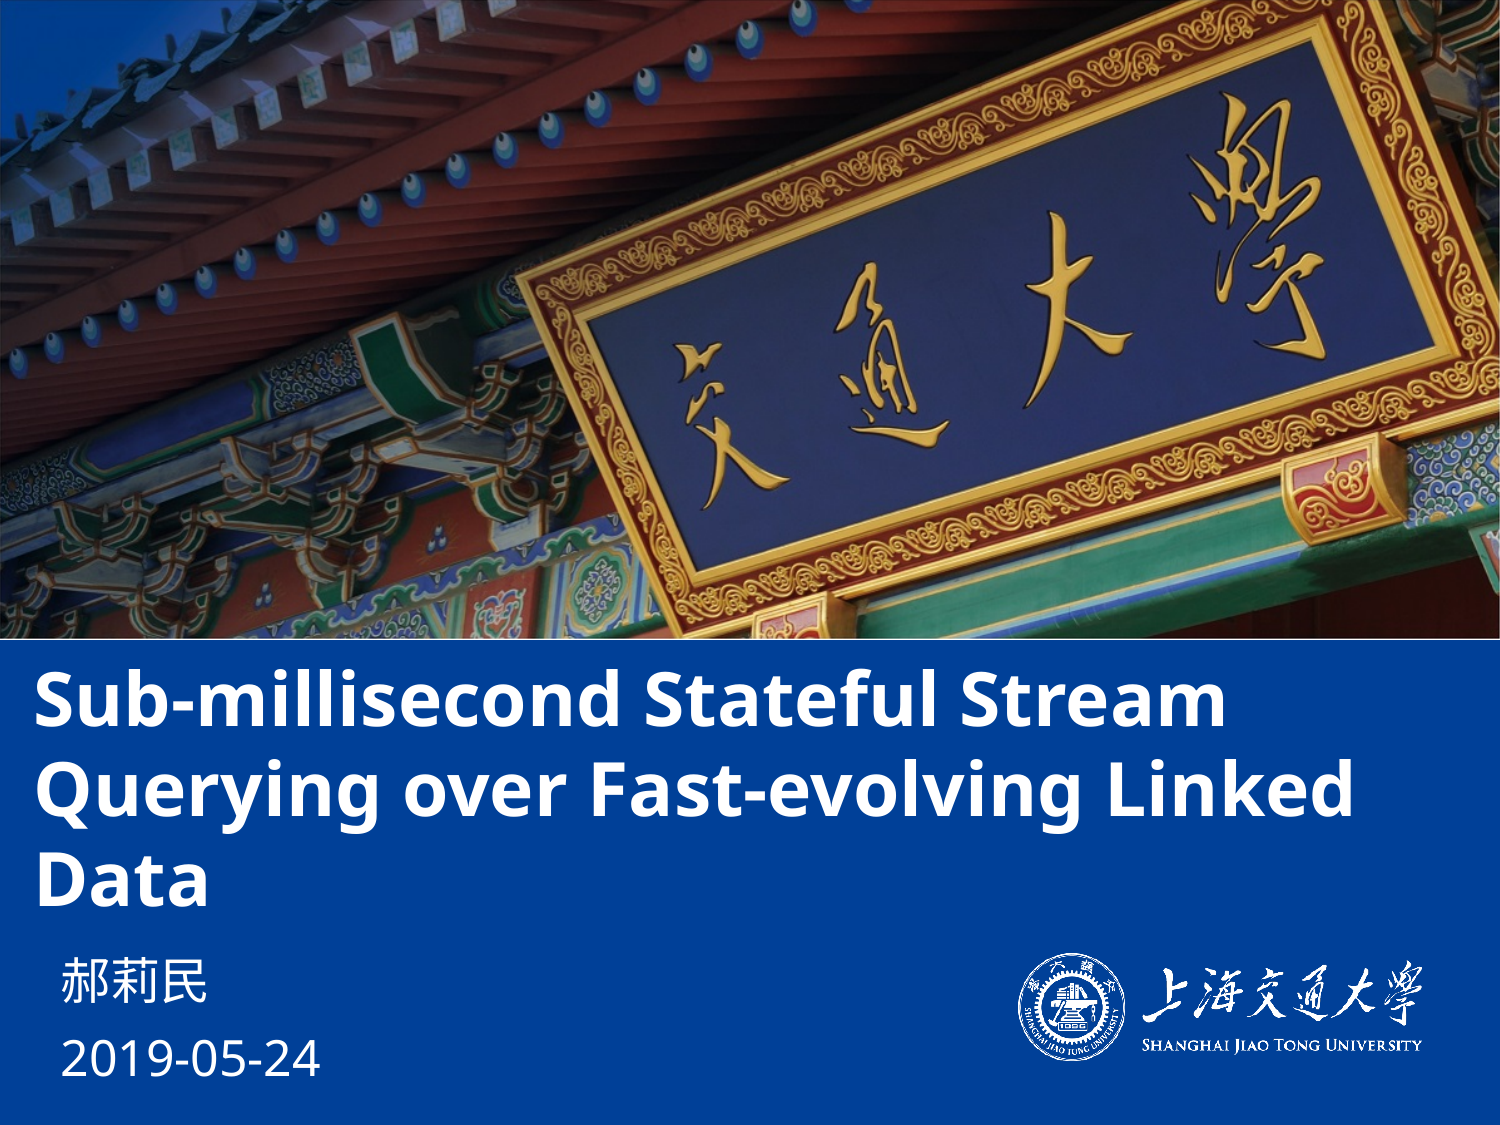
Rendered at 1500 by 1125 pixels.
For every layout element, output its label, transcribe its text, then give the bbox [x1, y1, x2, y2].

title Sub-millisecond Stateful Stream Querying over Fast-evolving Linked Data [18, 662, 1473, 911]
subtitle 郝莉民 [45, 941, 1001, 1018]
picture [1018, 953, 1422, 1061]
list 2019-05-24 [45, 1018, 729, 1101]
picture [0, 0, 1500, 639]
